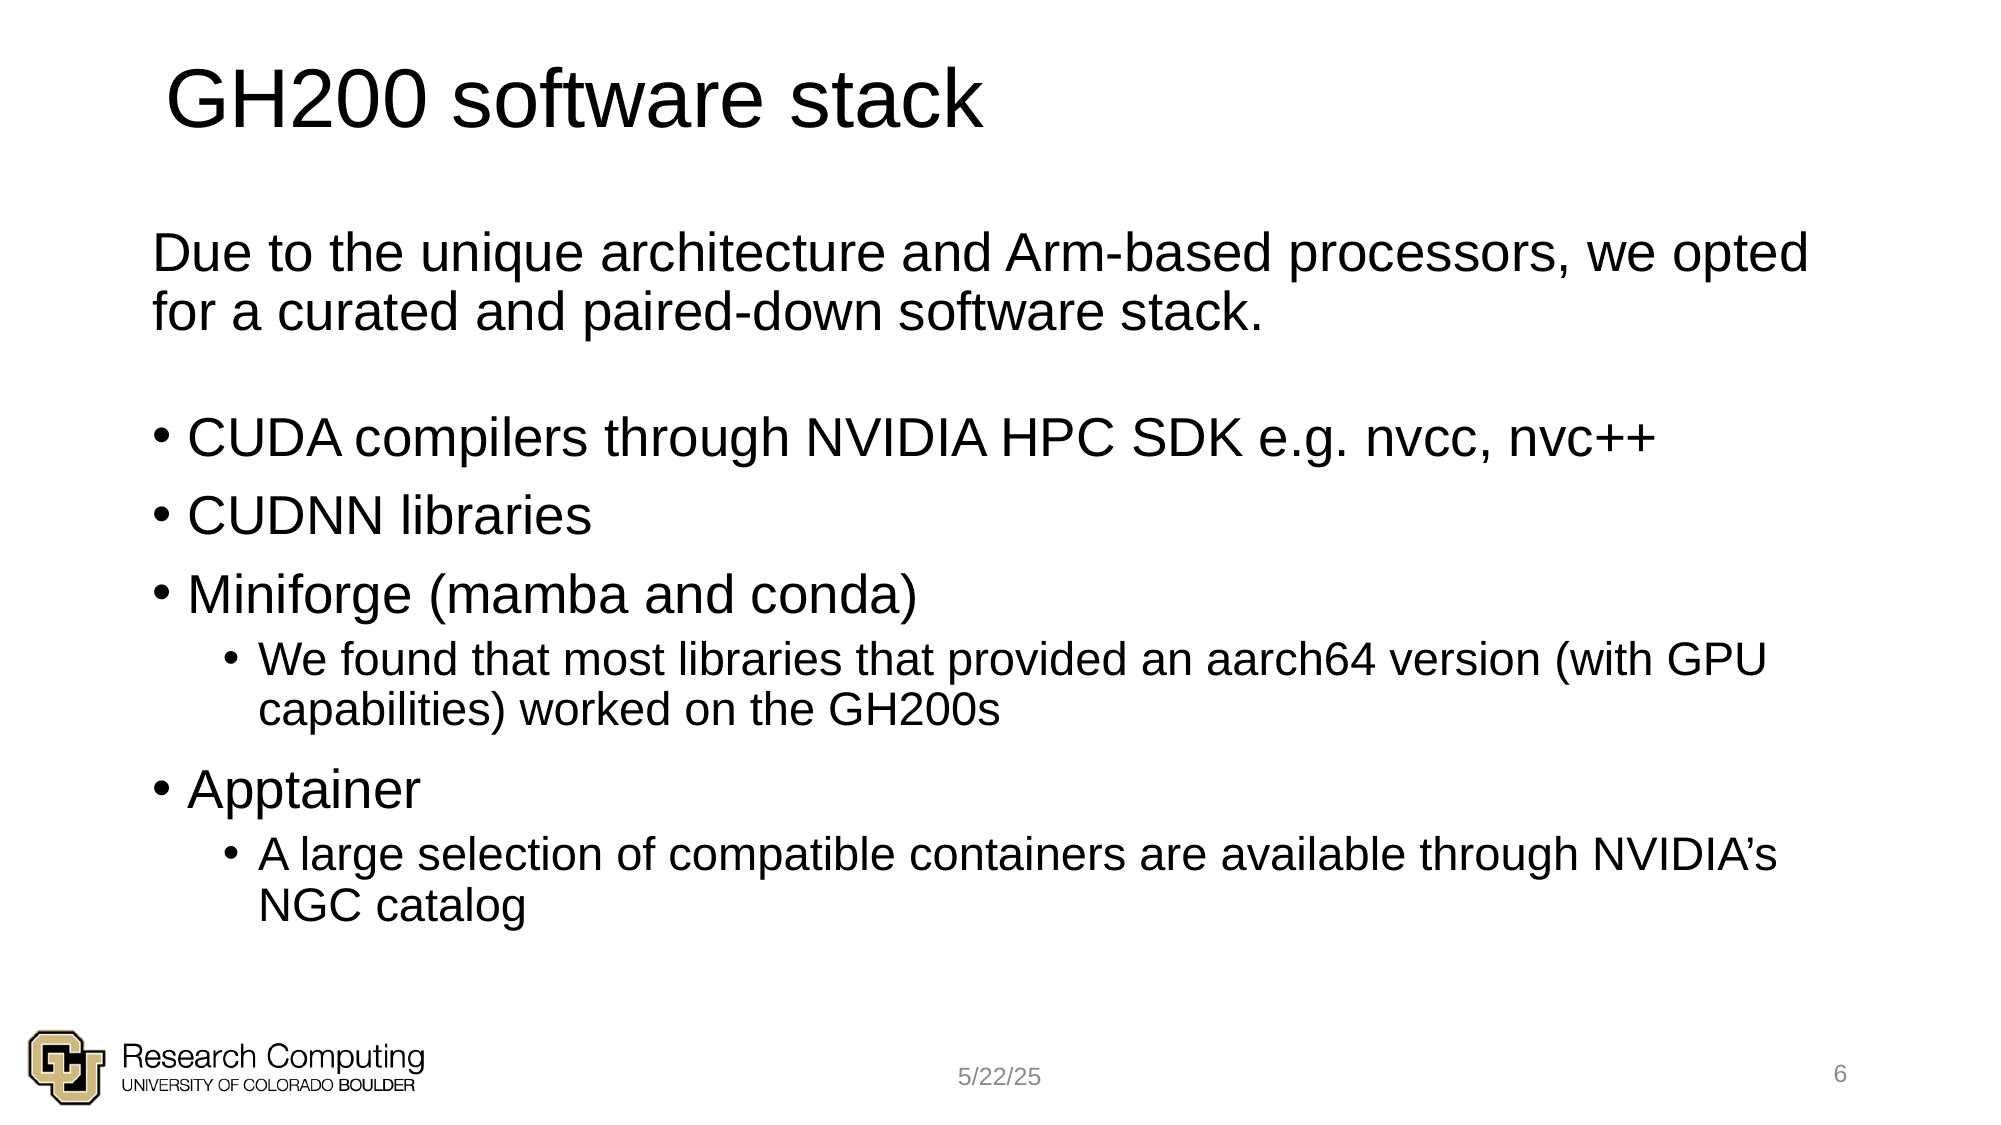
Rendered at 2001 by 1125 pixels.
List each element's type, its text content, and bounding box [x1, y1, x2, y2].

list Due to the unique architecture and Arm-based processors, we opted for a curated and paired-down software stack. CUDA compilers through NVIDIA HPC SDK e.g. nvcc, nvc++ CUDNN libraries Miniforge (mamba and conda) We found that most libraries that provided an aarch64 version (with GPU capabilities) worked on the GH200s Apptainer A large selection of compatible containers are available through NVIDIA’s NGC catalog [137, 216, 1863, 947]
slide_number 6 [1412, 1042, 1863, 1103]
title GH200 software stack [150, 22, 1430, 180]
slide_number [774, 1045, 1225, 1105]
picture [0, 1024, 775, 1121]
